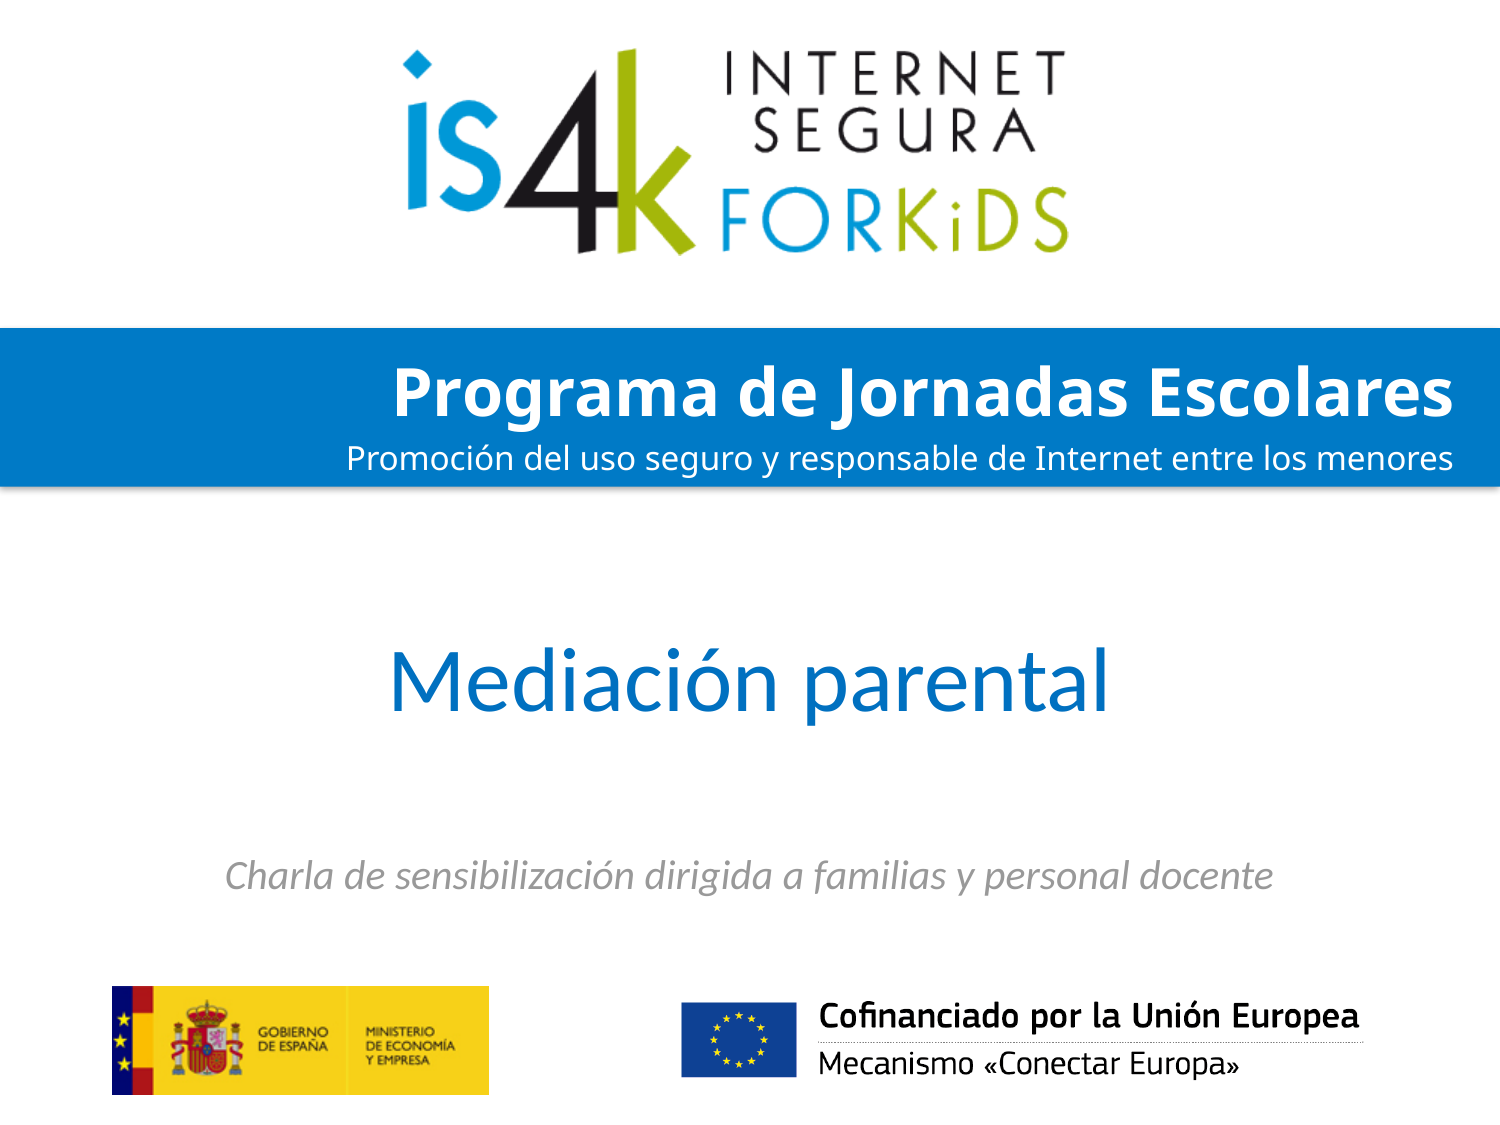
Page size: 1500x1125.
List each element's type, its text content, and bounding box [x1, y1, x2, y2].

picture [667, 990, 1387, 1091]
list Charla de sensibilización dirigida a familias y personal docente [112, 847, 1388, 903]
picture [402, 48, 1069, 256]
picture [112, 986, 489, 1095]
title Mediación parental [112, 557, 1388, 799]
